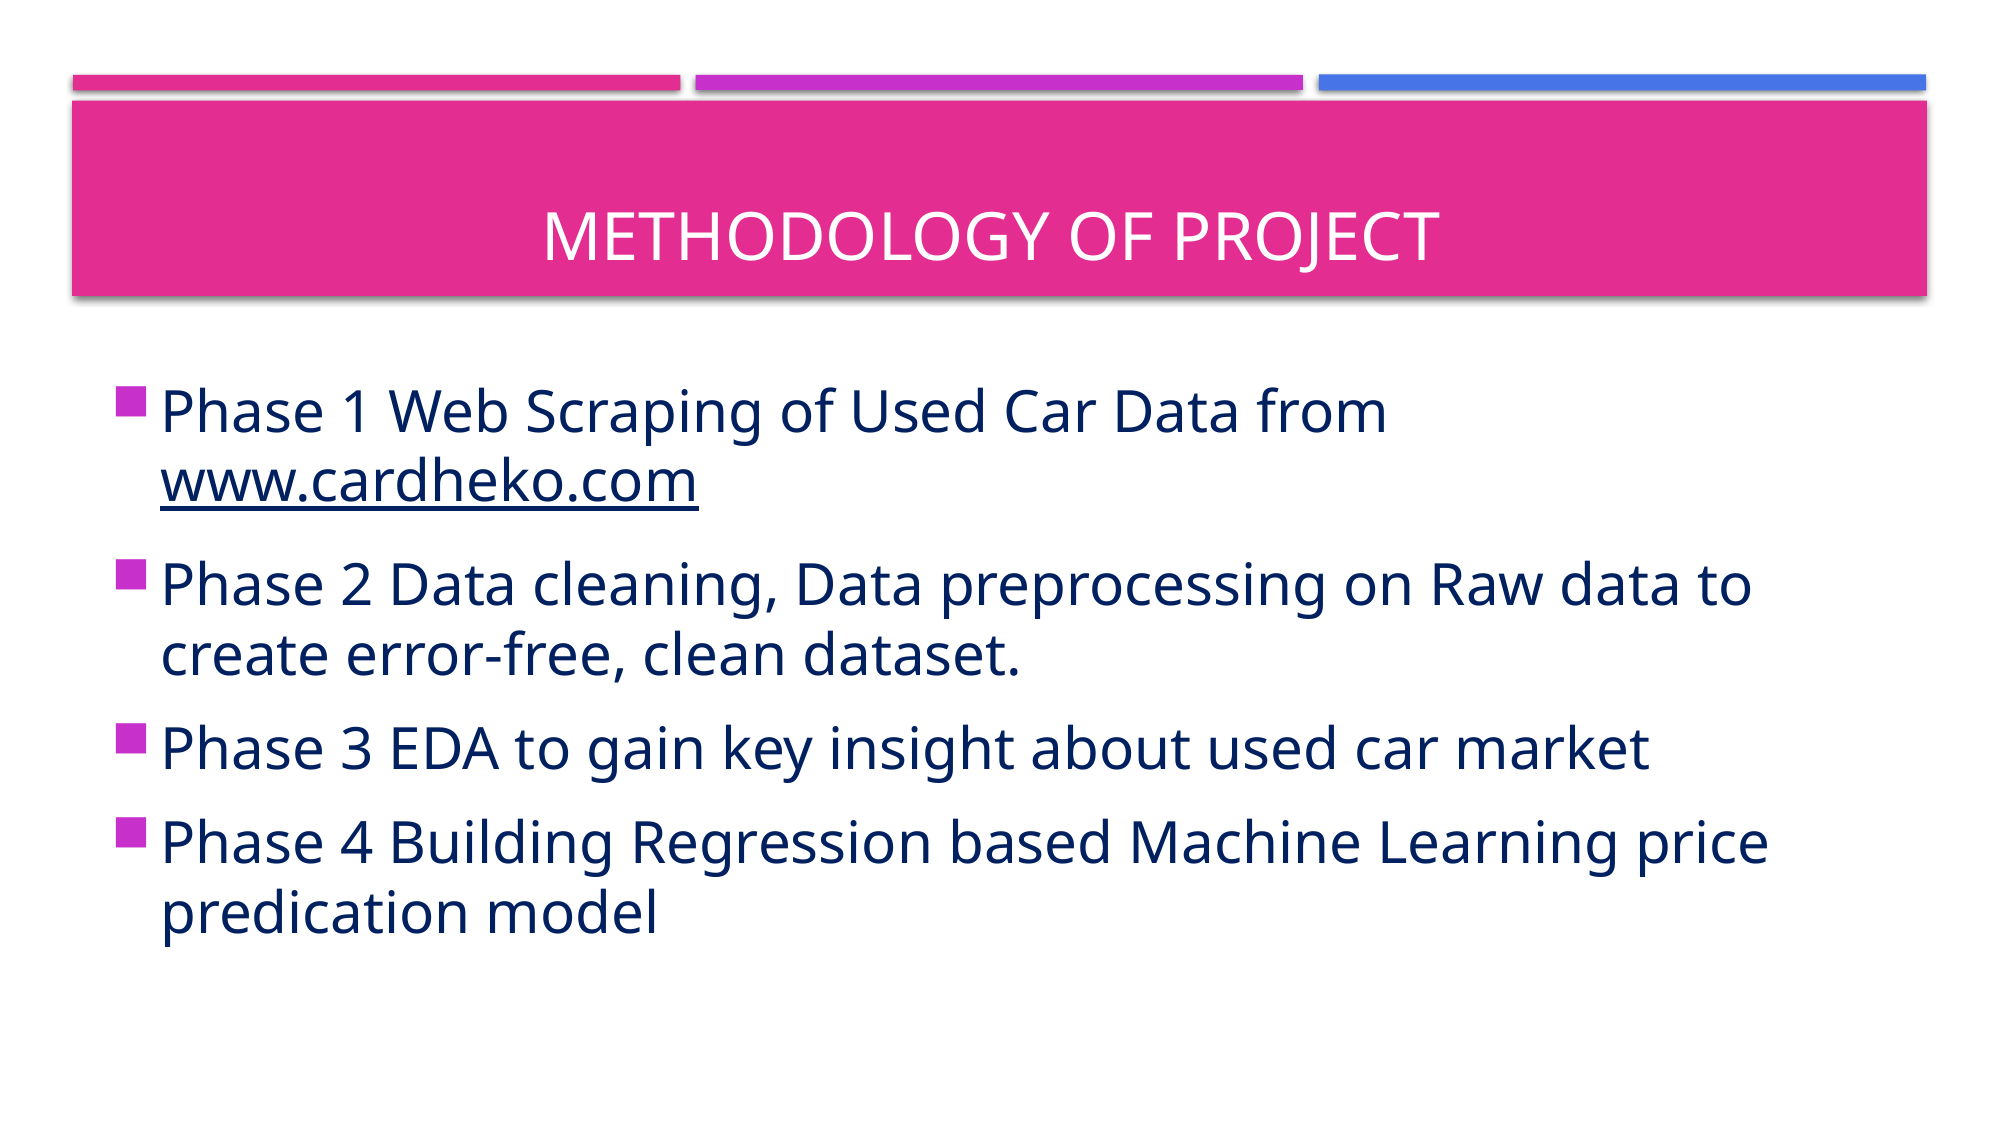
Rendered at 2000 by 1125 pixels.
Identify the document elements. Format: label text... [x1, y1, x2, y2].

title Methodology of project [95, 115, 1905, 282]
list Phase 1 Web Scraping of Used Car Data from www.cardheko.com Phase 2 Data cleaning, Data preprocessing on Raw data to create error-free, clean dataset. Phase 3 EDA to gain key insight about used car market Phase 4 Building Regression based Machine Learning price predication model [95, 357, 1905, 962]
